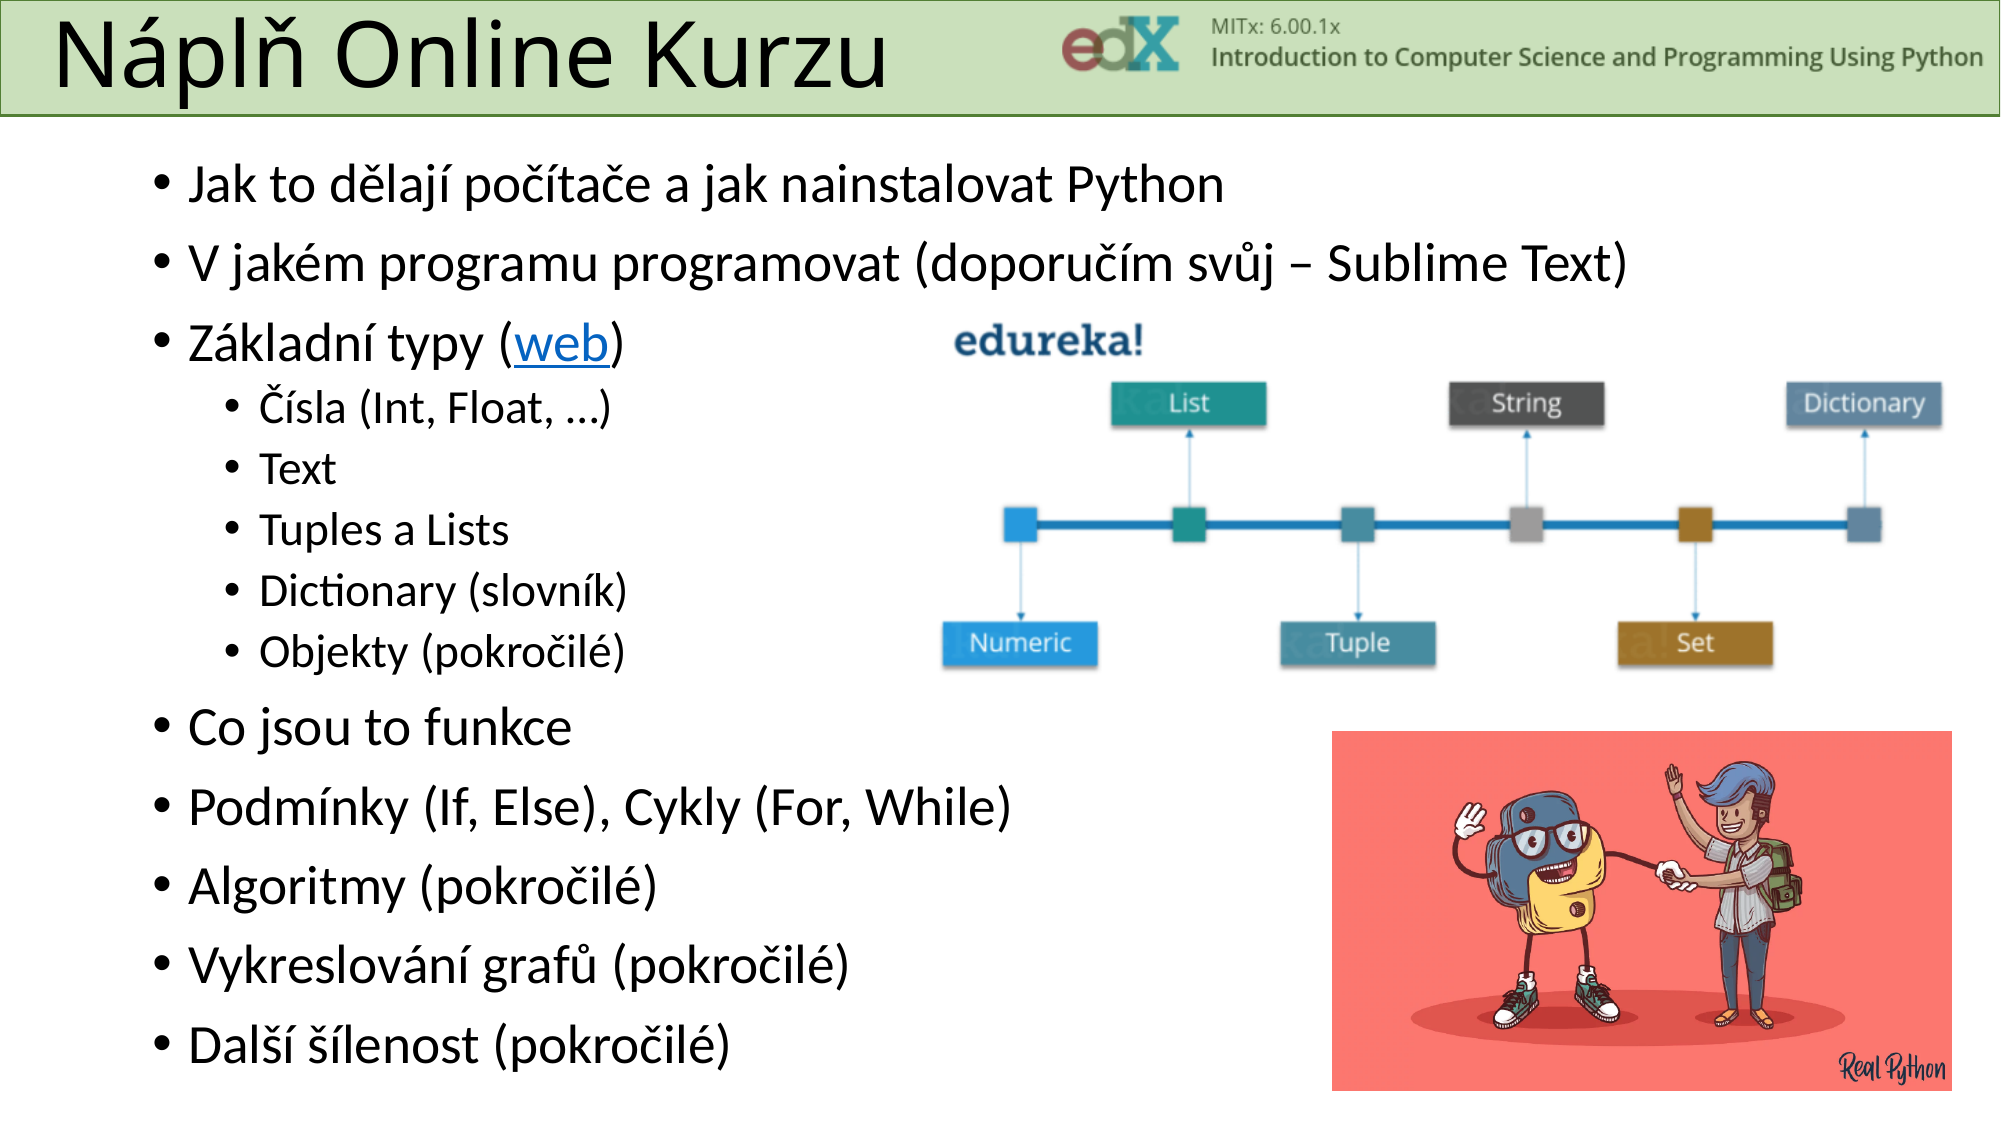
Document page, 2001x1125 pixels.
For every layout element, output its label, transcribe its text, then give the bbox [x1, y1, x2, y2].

picture [927, 321, 1952, 679]
title Náplň Online Kurzu [35, 0, 1761, 116]
picture [1332, 731, 1952, 1091]
list Jak to dělají počítače a jak nainstalovat Python V jakém programu programovat (doporučím svůj – Sublime Text) Základní typy (web) Čísla (Int, Float, …) Text Tuples a Lists Dictionary (slovník) Objekty (pokročilé) Co jsou to funkce Podmínky (If, Else), Cykly (For, While) Algoritmy (pokročilé) Vykreslování grafů (pokročilé) Další šílenost (pokročilé) [137, 146, 1863, 1091]
